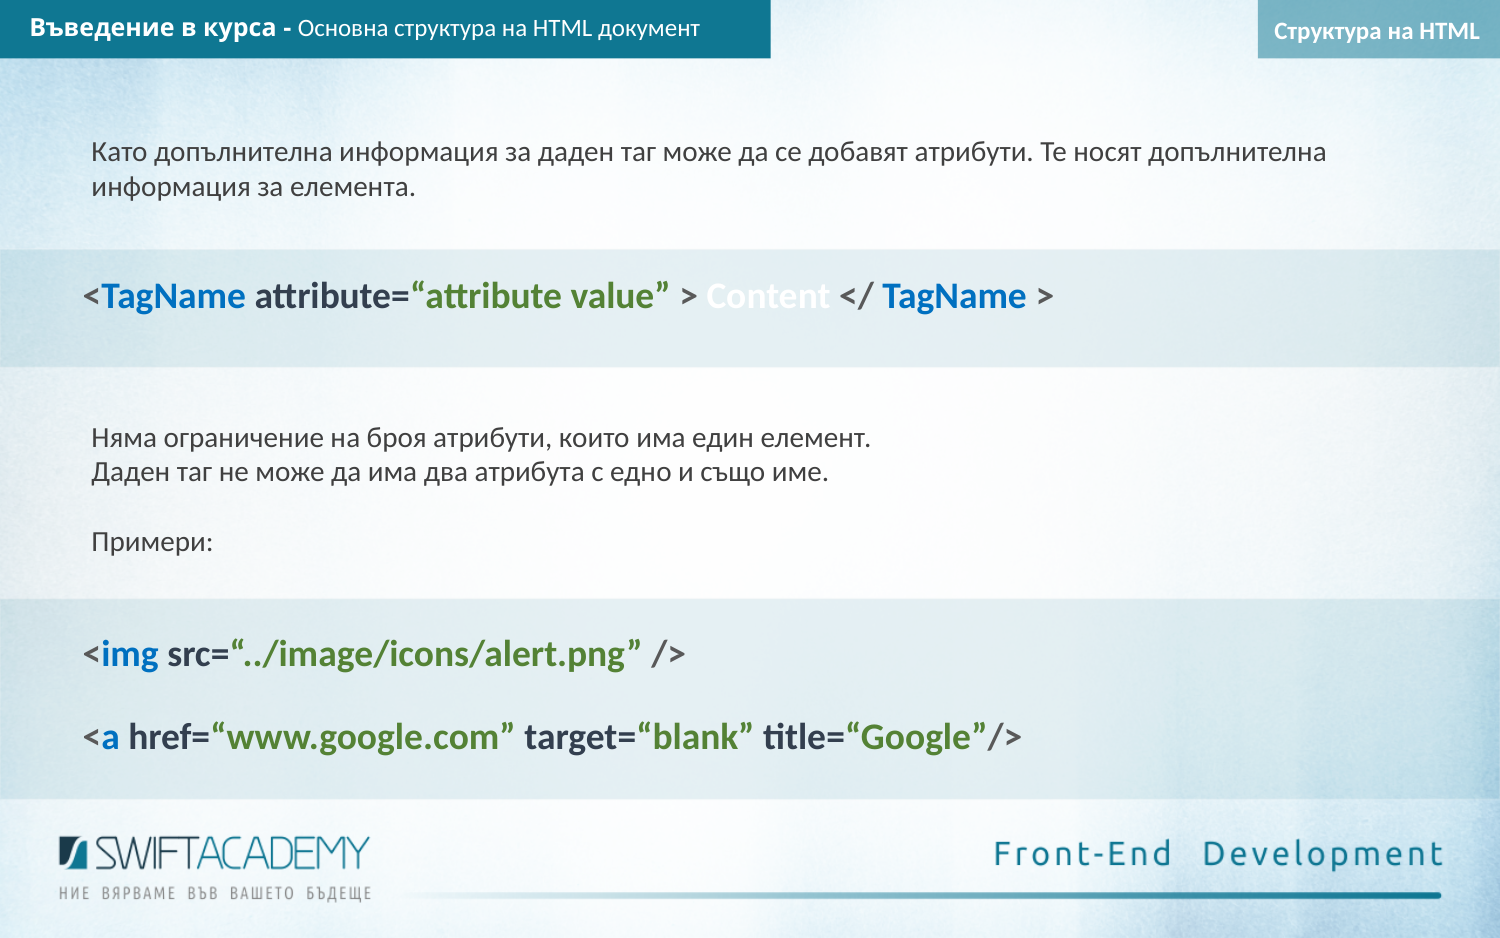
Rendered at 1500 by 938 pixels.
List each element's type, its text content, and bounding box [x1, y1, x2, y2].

picture [0, 0, 1500, 248]
picture [0, 368, 1500, 598]
text_box [0, 0, 772, 59]
text_box Въведение в курса - Основна структура на HTML документ [14, 4, 786, 49]
text_box Няма ограничение на броя атрибути, които има един елемент. Даден таг не може да има два атрибута с едно и също име. Примери: [76, 410, 1436, 565]
text_box <img src=“../image/icons/alert.png” /> [67, 621, 703, 682]
text_box Структура на HTML [1257, 7, 1495, 53]
text_box <a href=“www.google.com” target=“blank” title=“Google”/> [67, 704, 1093, 765]
text_box [0, 598, 1500, 800]
text_box [0, 248, 1500, 368]
picture [0, 800, 1500, 938]
text_box Като допълнителна информация за даден таг може да се добавят атрибути. Те носят допълнителна информация за елемента. [76, 124, 1436, 210]
text_box [1257, 0, 1500, 59]
text_box <TagName attribute=“attribute value” > Content </ TagName > [67, 263, 1128, 323]
